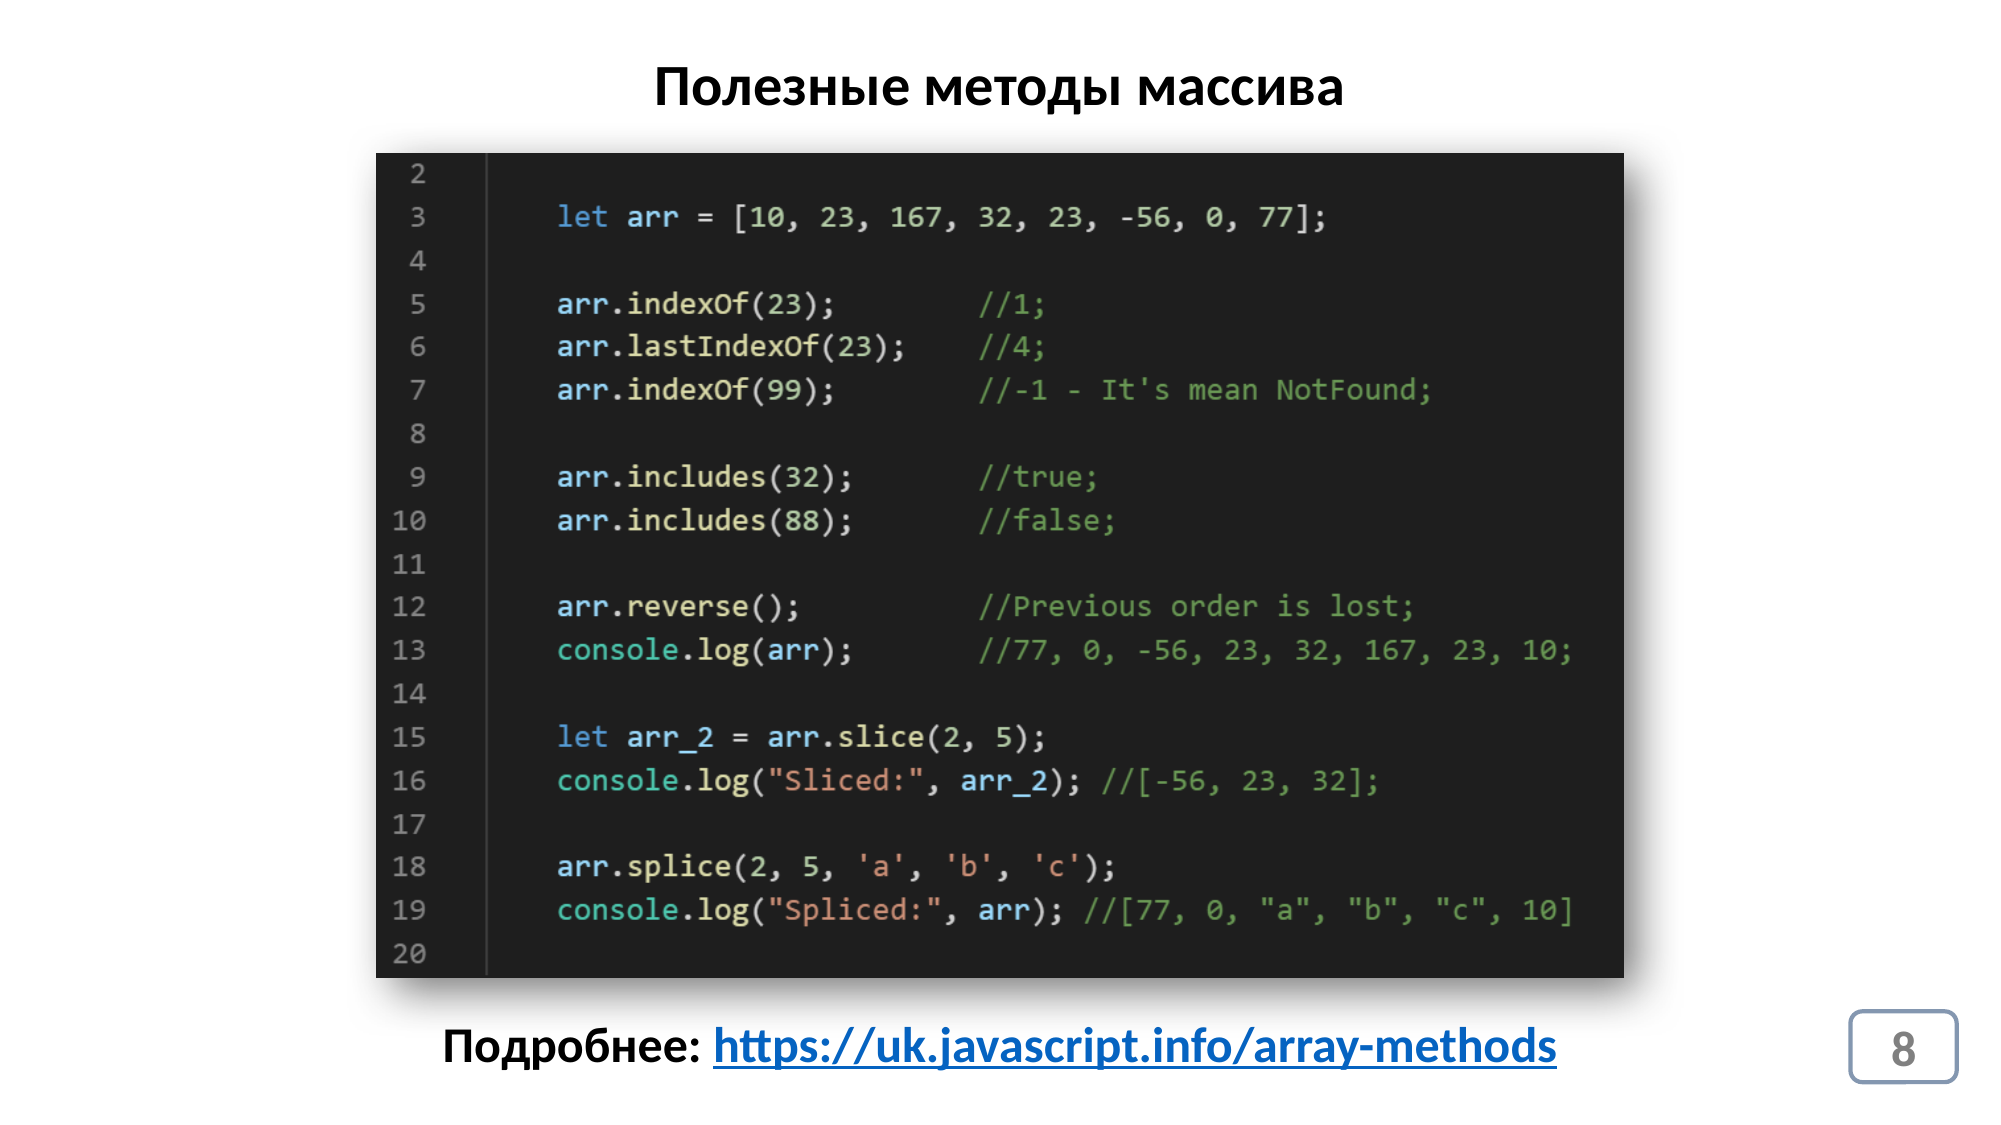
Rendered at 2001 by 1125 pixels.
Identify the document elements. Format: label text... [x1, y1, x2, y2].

text_box Подробнее: https://uk.javascript.info/array-methods [0, 1005, 2000, 1081]
picture [376, 153, 1624, 978]
text_box Полезные методы массива [0, 39, 2000, 125]
